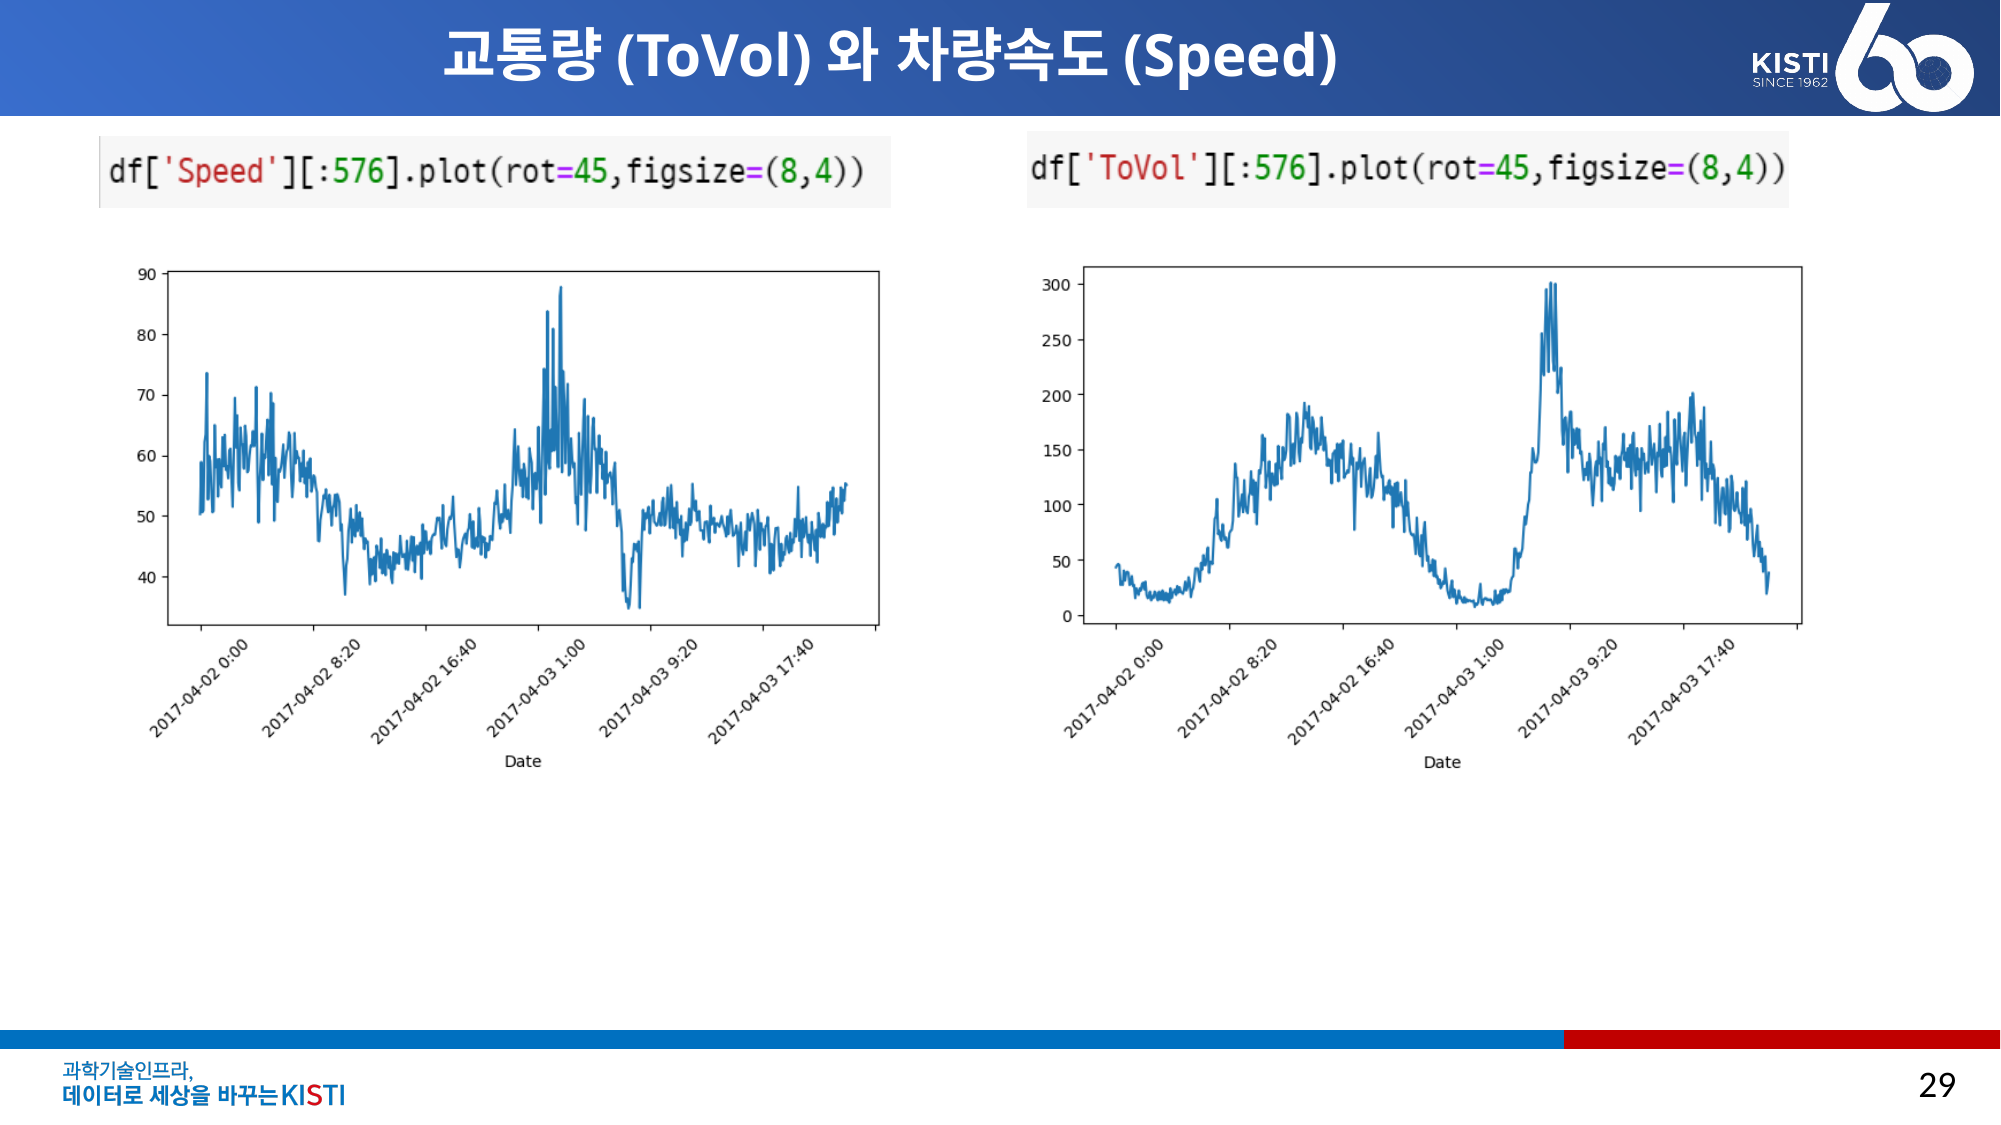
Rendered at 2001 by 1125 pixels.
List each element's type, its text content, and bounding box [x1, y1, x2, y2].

picture [1030, 256, 1813, 782]
picture [1027, 131, 1789, 209]
picture [125, 256, 890, 782]
picture [1753, 3, 1974, 112]
picture [63, 1061, 344, 1106]
title 교통량(ToVol)와 차량속도(Speed) [53, 1, 1728, 114]
slide_number 29 [1594, 1053, 1971, 1113]
picture [99, 136, 891, 209]
